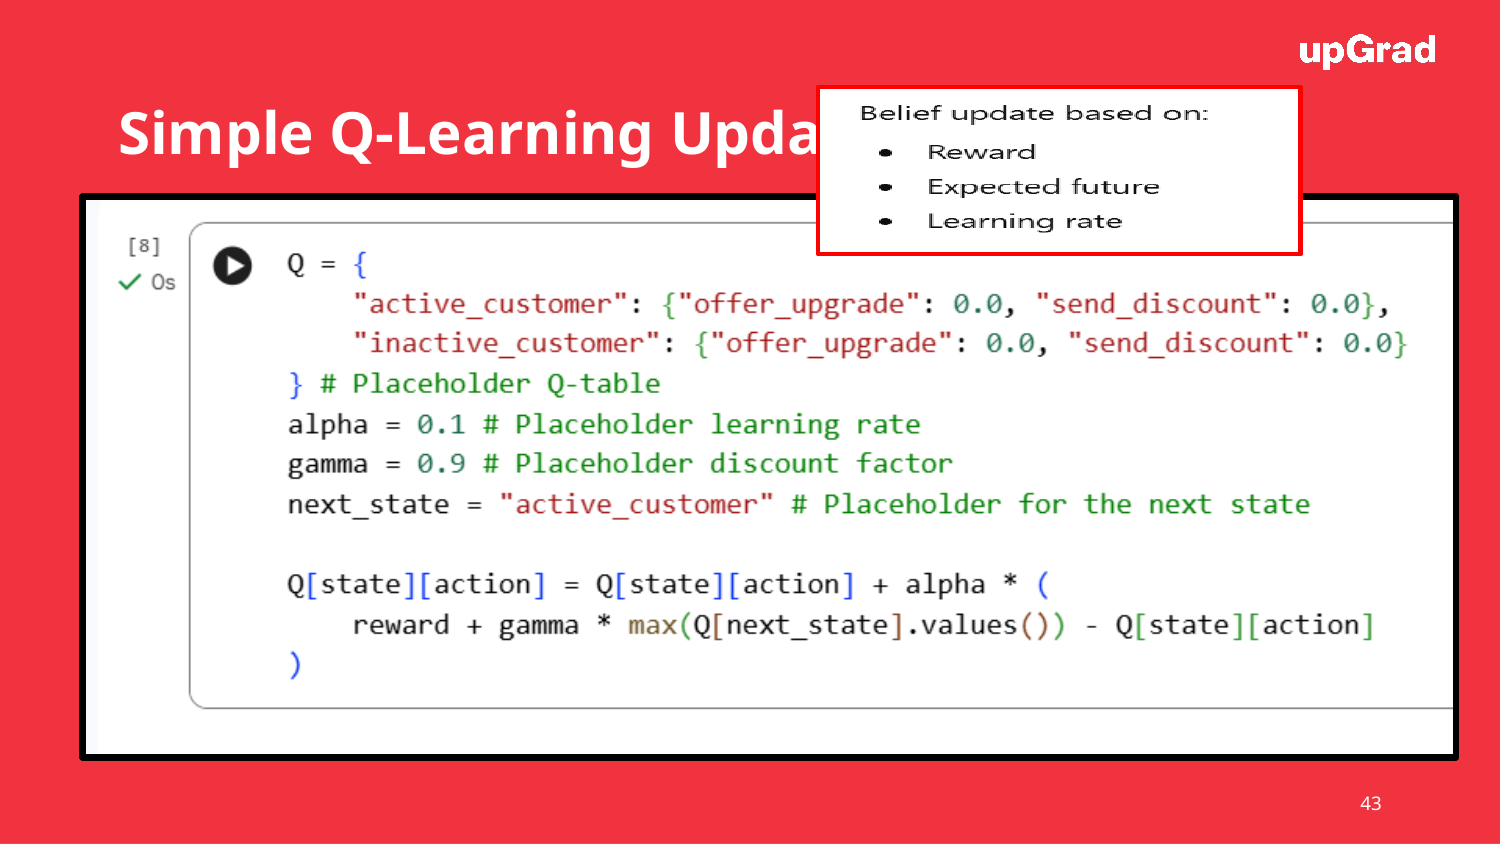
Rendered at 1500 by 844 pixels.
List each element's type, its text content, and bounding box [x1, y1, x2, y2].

picture [1300, 34, 1435, 70]
picture [85, 89, 1454, 755]
slide_number 43 [1059, 782, 1397, 827]
title Simple Q-Learning Update [103, 89, 816, 182]
